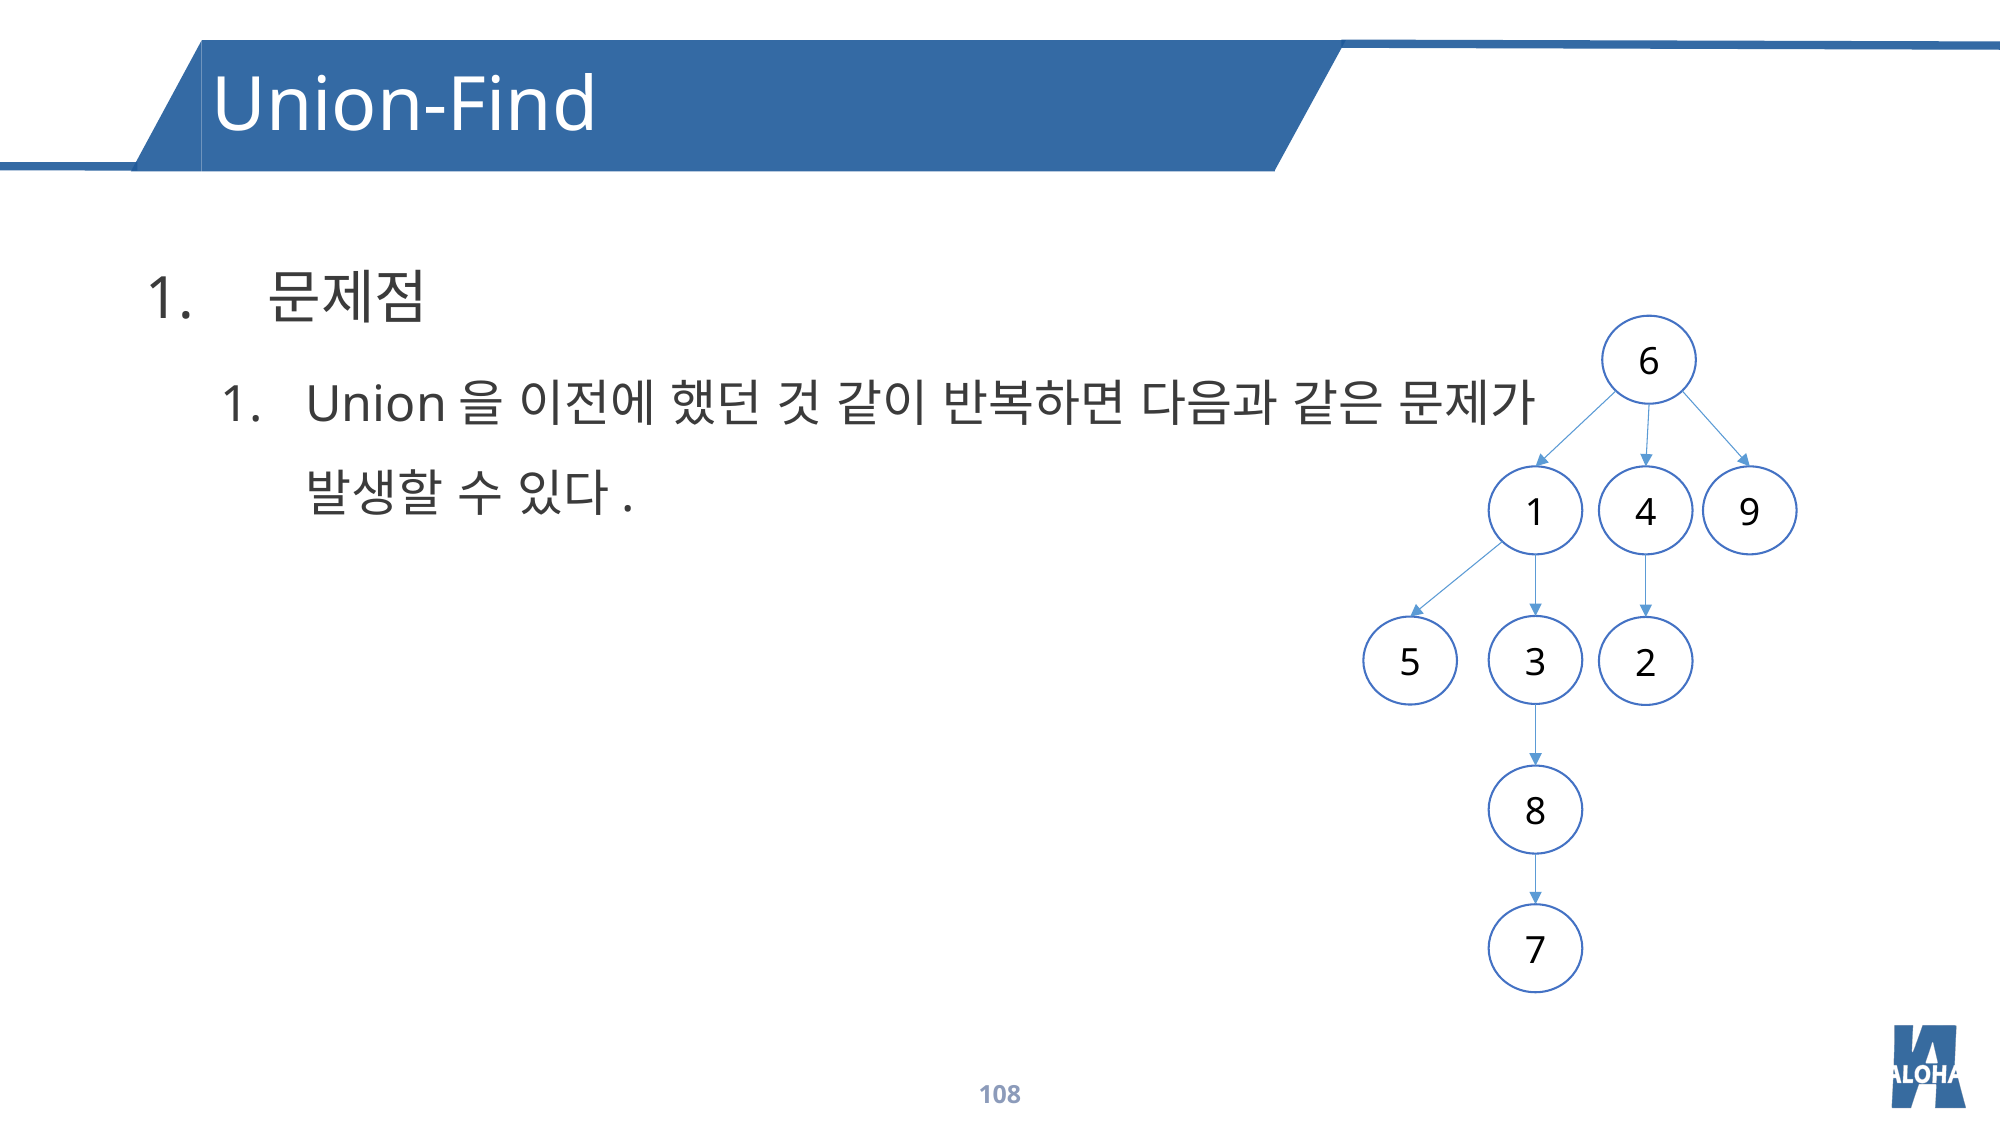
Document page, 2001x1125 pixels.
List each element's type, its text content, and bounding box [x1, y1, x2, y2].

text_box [1410, 541, 1536, 617]
list Union-Find [196, 45, 1270, 168]
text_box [1645, 403, 1650, 467]
slide_number 108 [774, 1065, 1225, 1125]
picture [1853, 1006, 2000, 1125]
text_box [1535, 390, 1616, 467]
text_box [1682, 390, 1750, 467]
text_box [1363, 315, 1797, 993]
list 문제점 Union을 이전에 했던 것 같이 반복하면 다음과 같은 문제가 발생할 수 있다. [130, 218, 1854, 1061]
